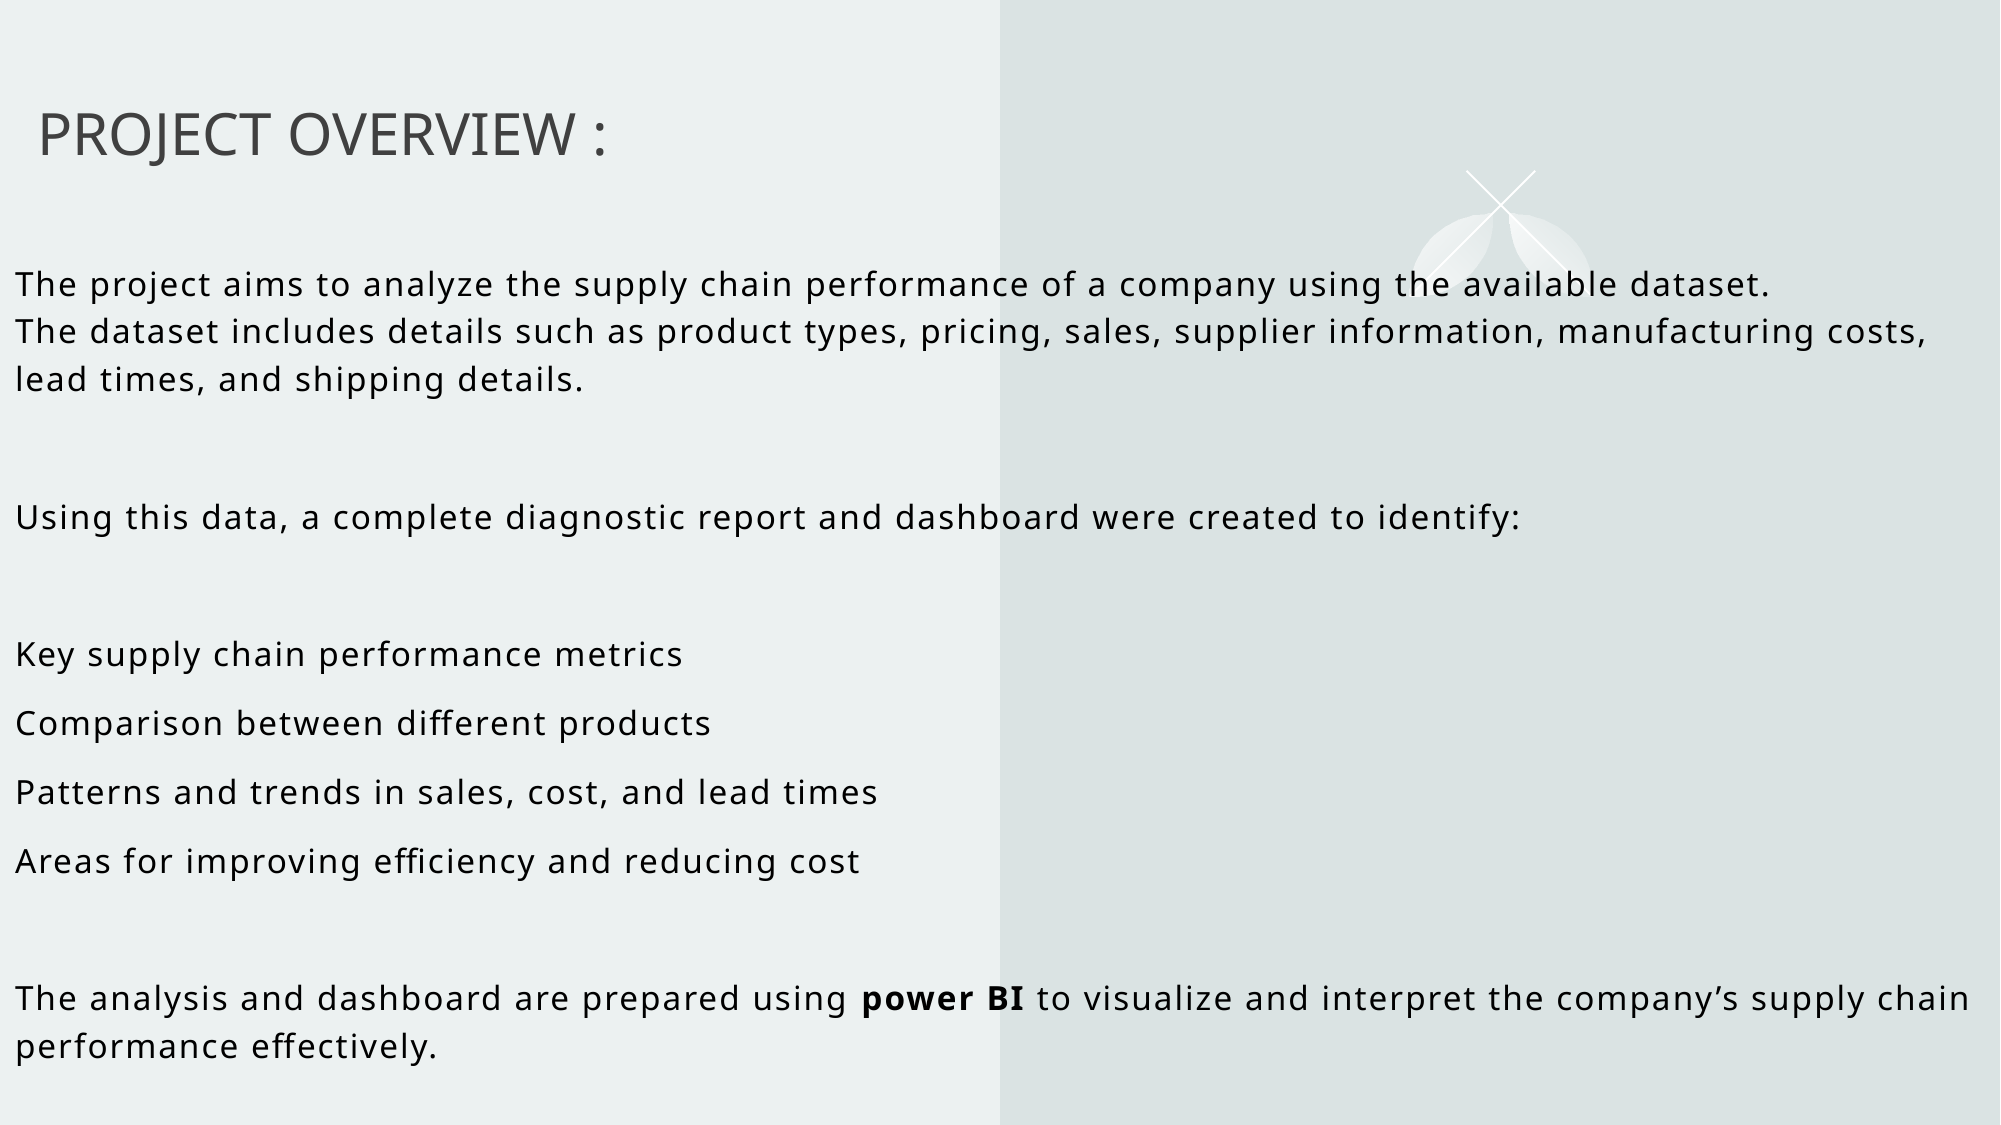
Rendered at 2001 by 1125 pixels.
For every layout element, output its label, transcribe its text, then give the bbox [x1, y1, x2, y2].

subtitle The project aims to analyze the supply chain performance of a company using the available dataset. The dataset includes details such as product types, pricing, sales, supplier information, manufacturing costs, lead times, and shipping details. Using this data, a complete diagnostic report and dashboard were created to identify: Key supply chain performance metrics Comparison between different products Patterns and trends in sales, cost, and lead times Areas for improving efficiency and reducing cost The analysis and dashboard are prepared using power BI to visualize and interpret the company’s supply chain performance effectively. [0, 247, 1999, 1125]
title Project Overview : [22, 69, 1891, 174]
